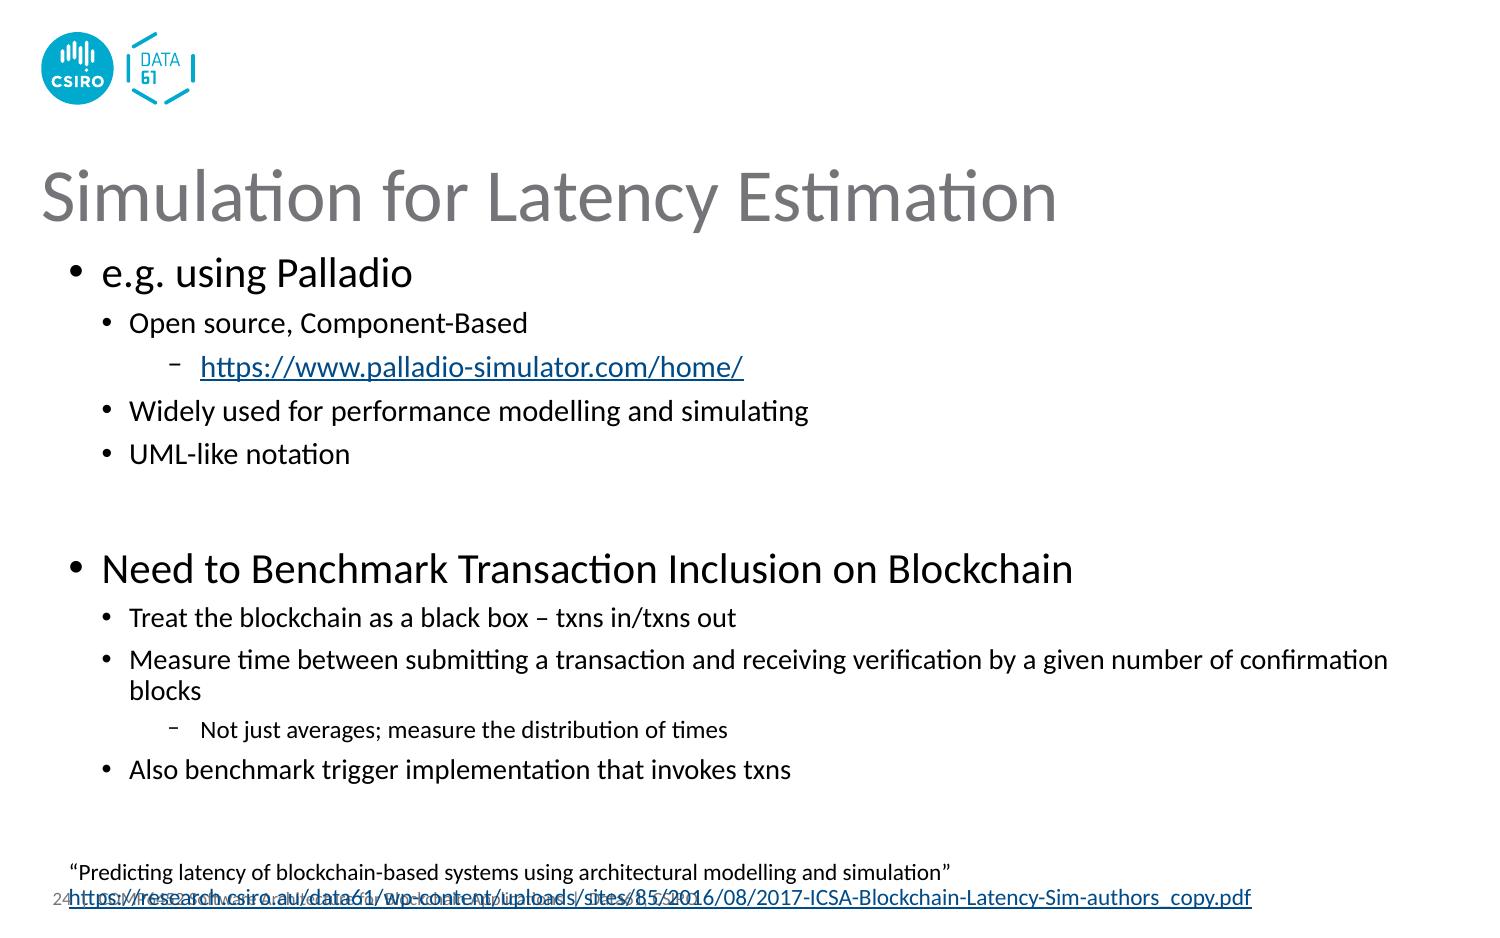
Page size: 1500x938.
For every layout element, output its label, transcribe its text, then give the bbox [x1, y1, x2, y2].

footer COMP6452 Software Architecture for Blockchain Applications | Data61, CSIRO [98, 889, 1097, 907]
list e.g. using Palladio Open source, Component-Based https://www.palladio-simulator.com/home/ Widely used for performance modelling and simulating UML-like notation Need to Benchmark Transaction Inclusion on Blockchain Treat the blockchain as a black box – txns in/txns out Measure time between submitting a transaction and receiving verification by a given number of confirmation blocks Not just averages; measure the distribution of times Also benchmark trigger implementation that invokes txns “Predicting latency of blockchain-based systems using architectural modelling and simulation” https://research.csiro.au/data61/wp-content/uploads/sites/85/2016/08/2017-ICSA-Blockchain-Latency-Sim-authors_copy.pdf [68, 250, 1397, 918]
slide_number 24 | [41, 889, 89, 907]
title Simulation for Latency Estimation [41, 146, 1459, 264]
